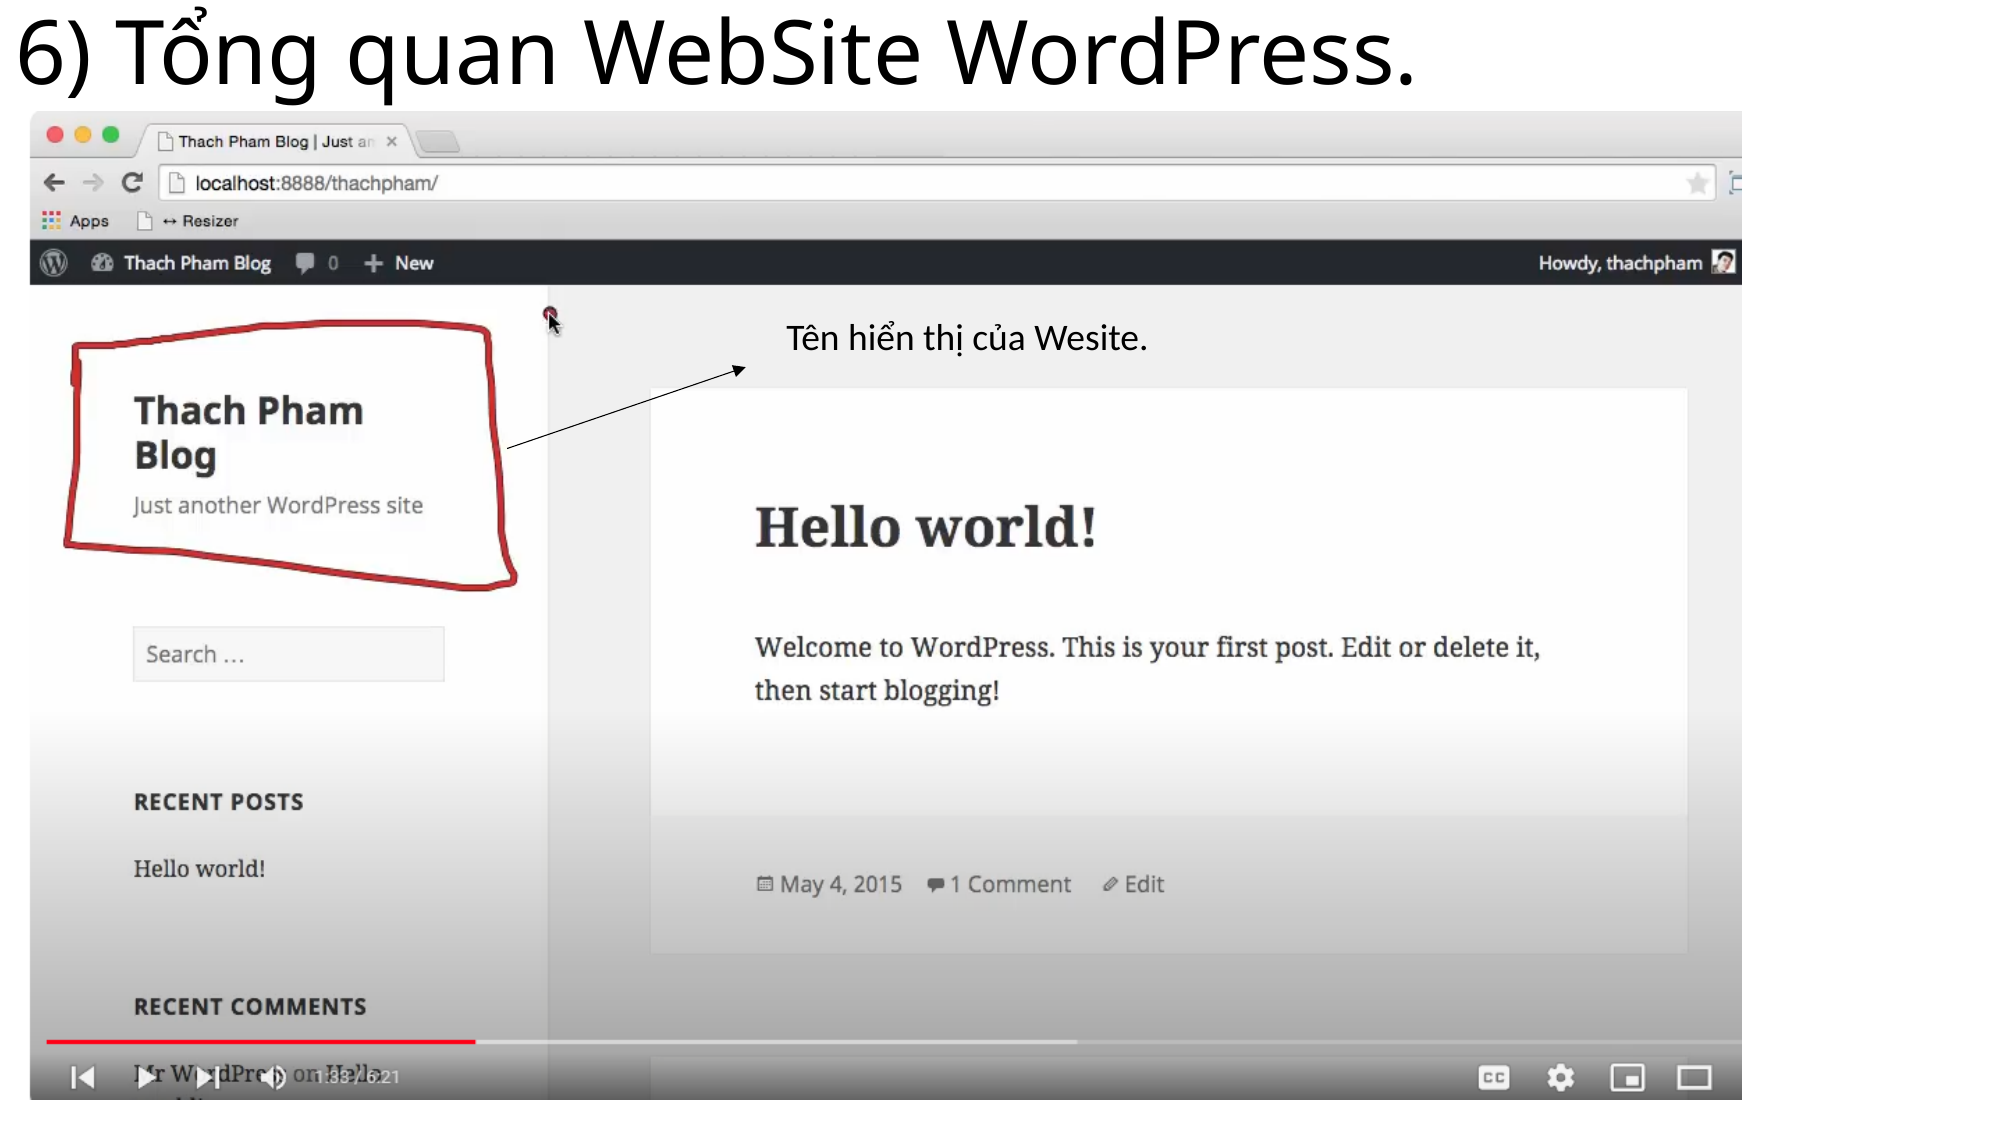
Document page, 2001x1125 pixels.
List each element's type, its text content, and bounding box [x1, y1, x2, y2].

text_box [507, 367, 746, 449]
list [26, 111, 1742, 1100]
title 6) Tổng quan WebSite WordPress. [0, 0, 1849, 112]
